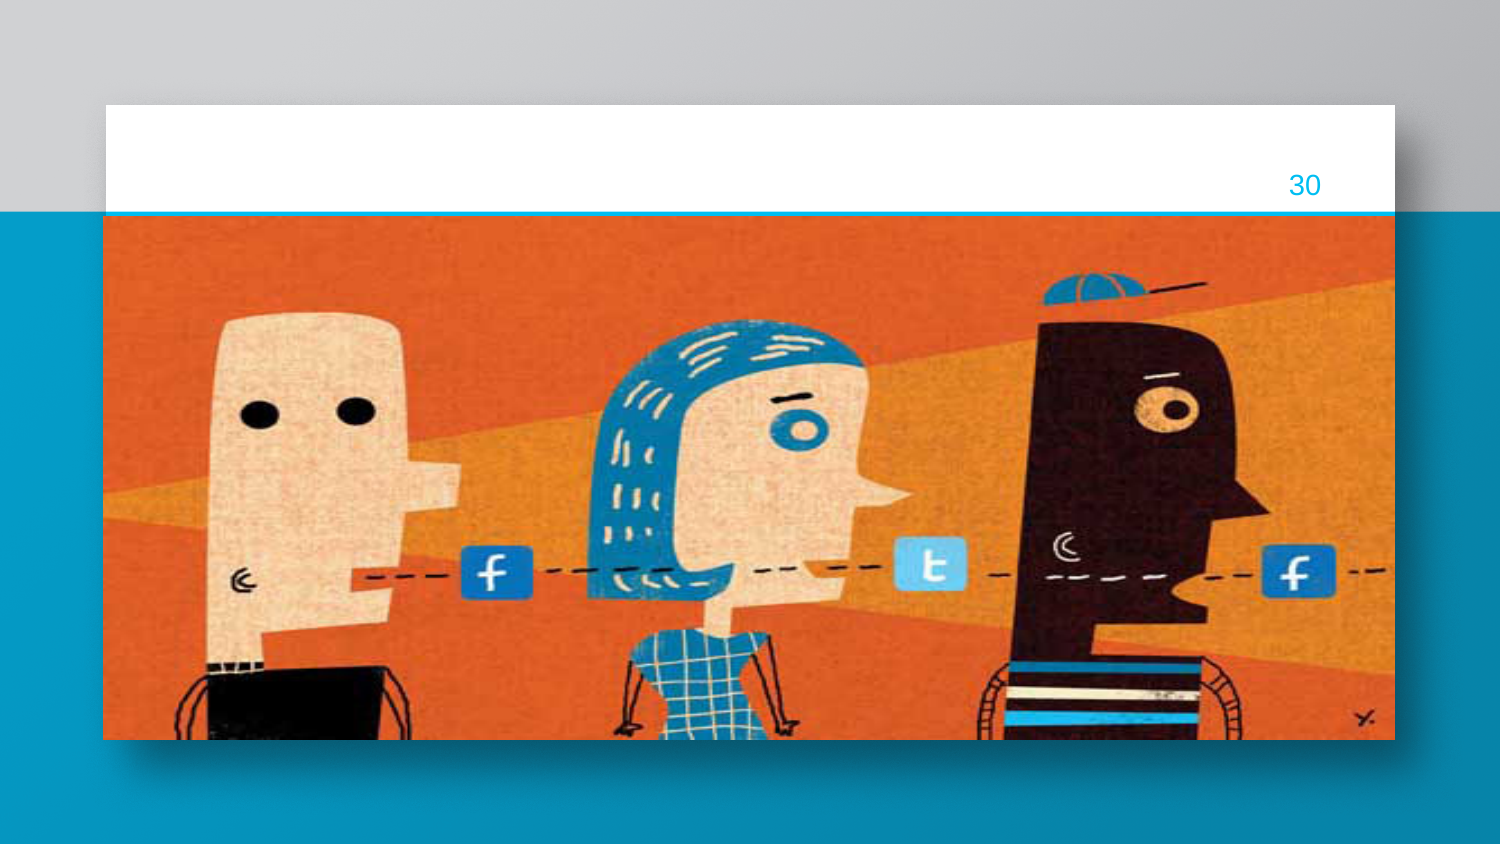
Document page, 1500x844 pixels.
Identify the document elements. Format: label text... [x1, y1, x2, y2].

slide_number 30 [1273, 106, 1364, 214]
picture [0, 0, 1500, 211]
picture [104, 217, 1394, 739]
